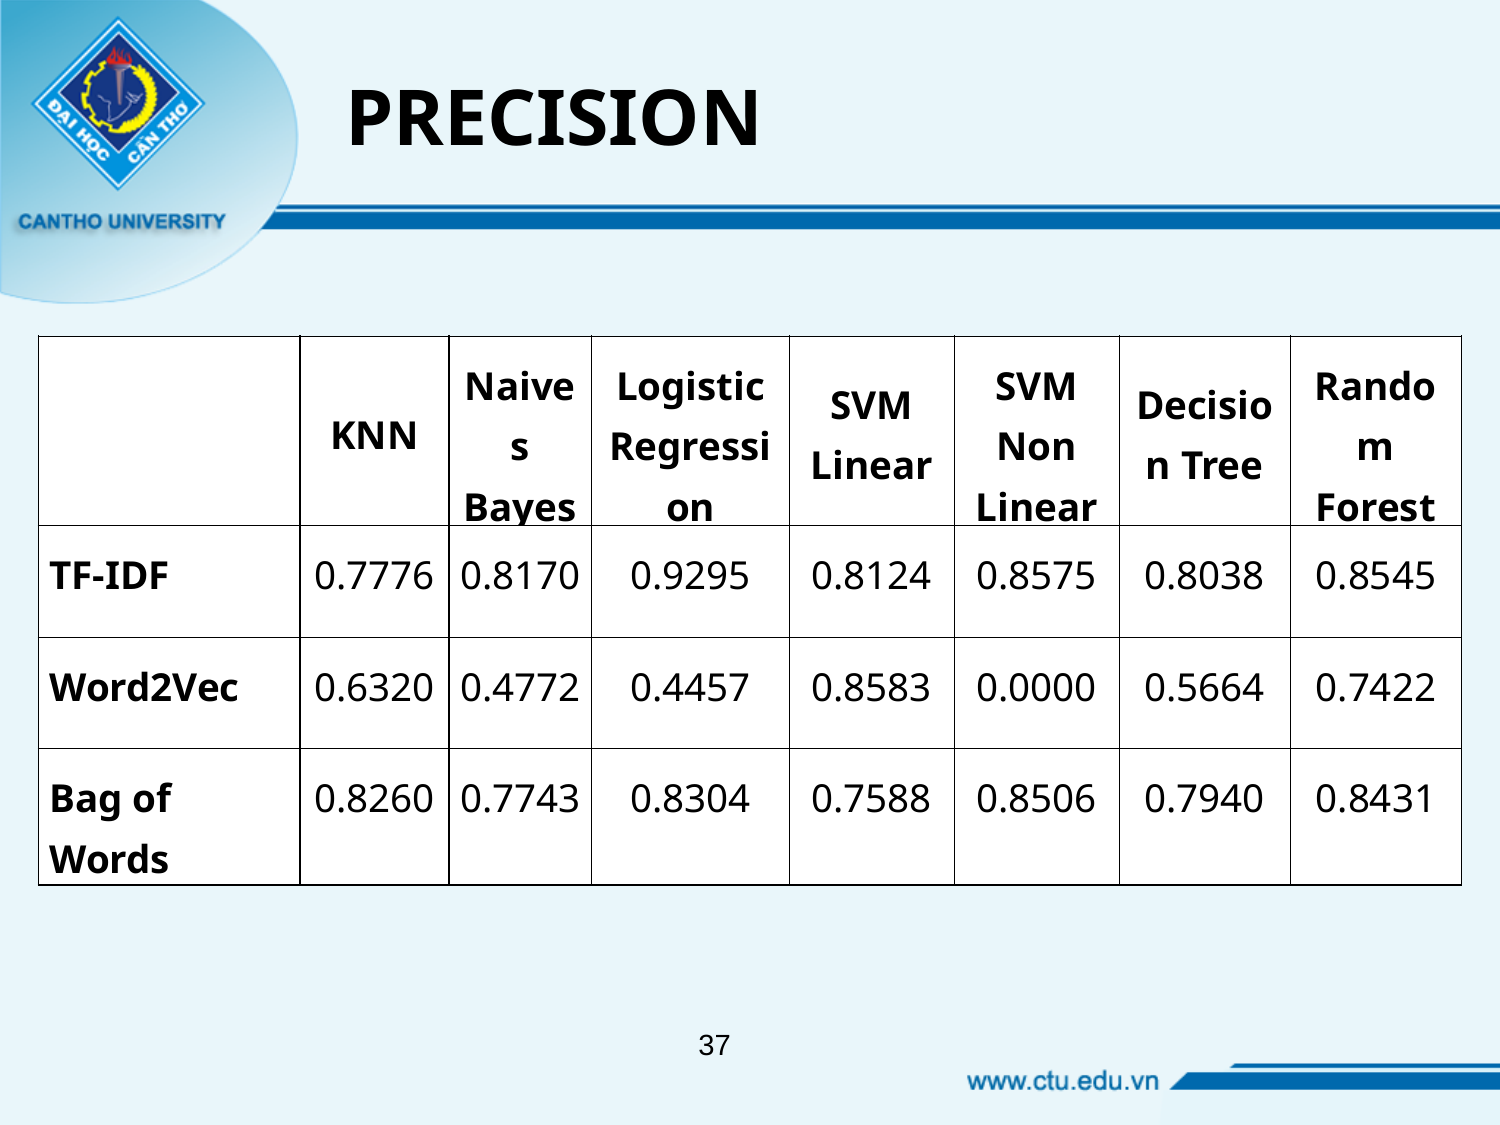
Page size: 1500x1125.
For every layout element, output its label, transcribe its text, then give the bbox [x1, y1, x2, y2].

table_cell 0.8575 [955, 526, 1119, 637]
table_cell 0.7940 [1120, 749, 1290, 884]
table_cell 0.8260 [301, 749, 448, 884]
table_cell 0.8583 [790, 638, 954, 748]
table_cell 0.8170 [450, 526, 591, 637]
table_cell 0.7588 [790, 749, 954, 884]
table_cell TF-IDF [39, 526, 299, 637]
table_cell 0.8431 [1291, 749, 1461, 884]
slide_number ‹#› [395, 1018, 746, 1109]
table_cell 0.7422 [1291, 638, 1461, 748]
table_header [39, 337, 299, 525]
table_header Decision Tree [1120, 337, 1290, 525]
table_cell 0.4457 [592, 638, 789, 748]
table_cell Bag of Words [39, 749, 299, 884]
table_cell 0.6320 [301, 638, 448, 748]
table_cell 0.5664 [1120, 638, 1290, 748]
picture [0, 0, 1500, 1125]
table_cell 0.8304 [592, 749, 789, 884]
table_header Naives Bayes [450, 337, 591, 525]
table_header Logistic Regression [592, 337, 789, 525]
table_header SVM Linear [790, 337, 954, 525]
table_cell 0.8124 [790, 526, 954, 637]
table_header KNN [301, 337, 448, 525]
table_cell 0.0000 [955, 638, 1119, 748]
table_header SVM Non Linear [955, 337, 1119, 525]
table_cell 0.8038 [1120, 526, 1290, 637]
table_cell 0.8545 [1291, 526, 1461, 637]
text_box PRECISION [255, 53, 1411, 177]
table_cell 0.7743 [450, 749, 591, 884]
table_cell Word2Vec [39, 638, 299, 748]
table_header Random Forest [1291, 337, 1461, 525]
table_cell 0.8506 [955, 749, 1119, 884]
table_cell 0.7776 [301, 526, 448, 637]
table_cell 0.9295 [592, 526, 789, 637]
table_cell 0.4772 [450, 638, 591, 748]
